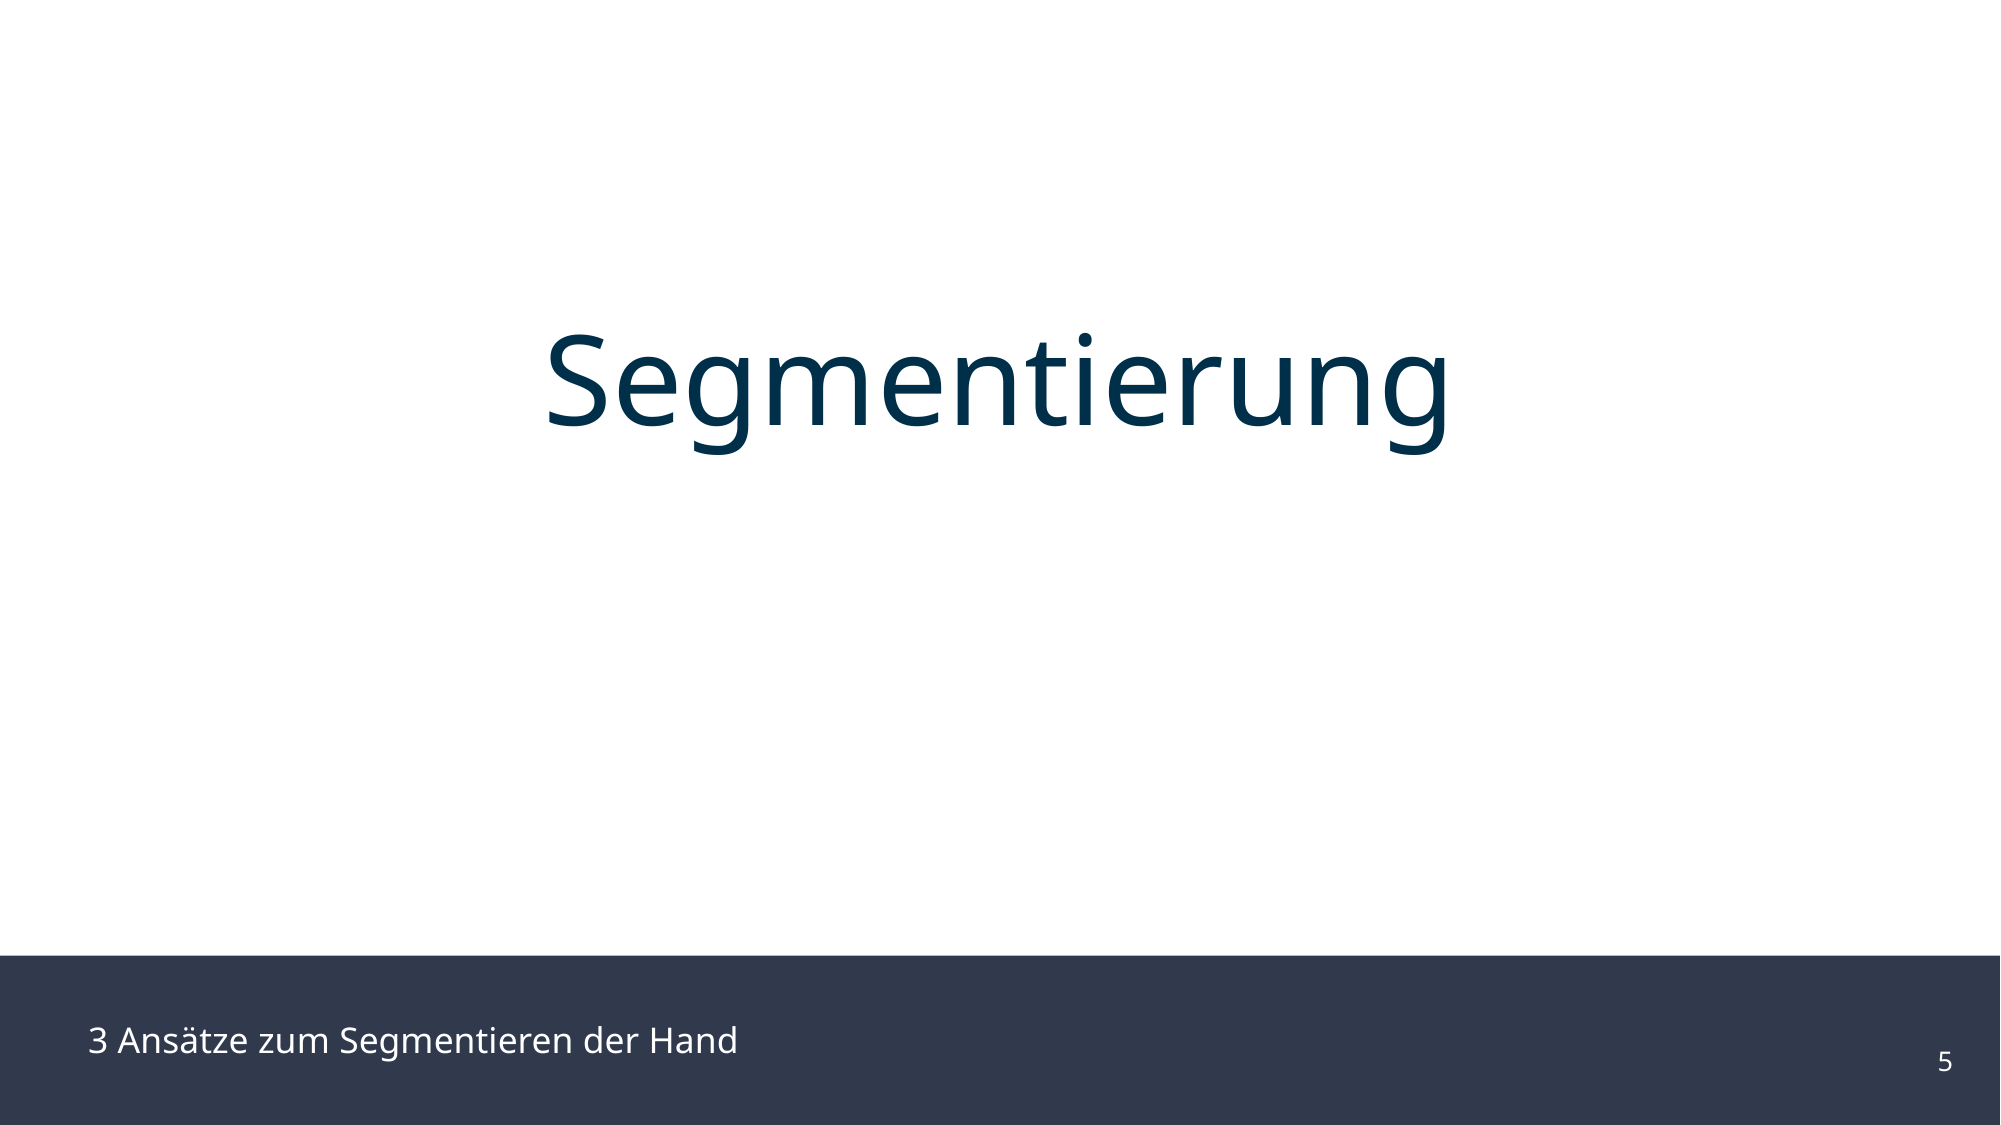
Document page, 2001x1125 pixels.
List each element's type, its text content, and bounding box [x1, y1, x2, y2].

list 3 Ansätze zum Segmentieren der Hand [68, 988, 1814, 1090]
title Segmentierung [68, 298, 1932, 580]
slide_number ‹#› [1853, 1019, 1974, 1106]
